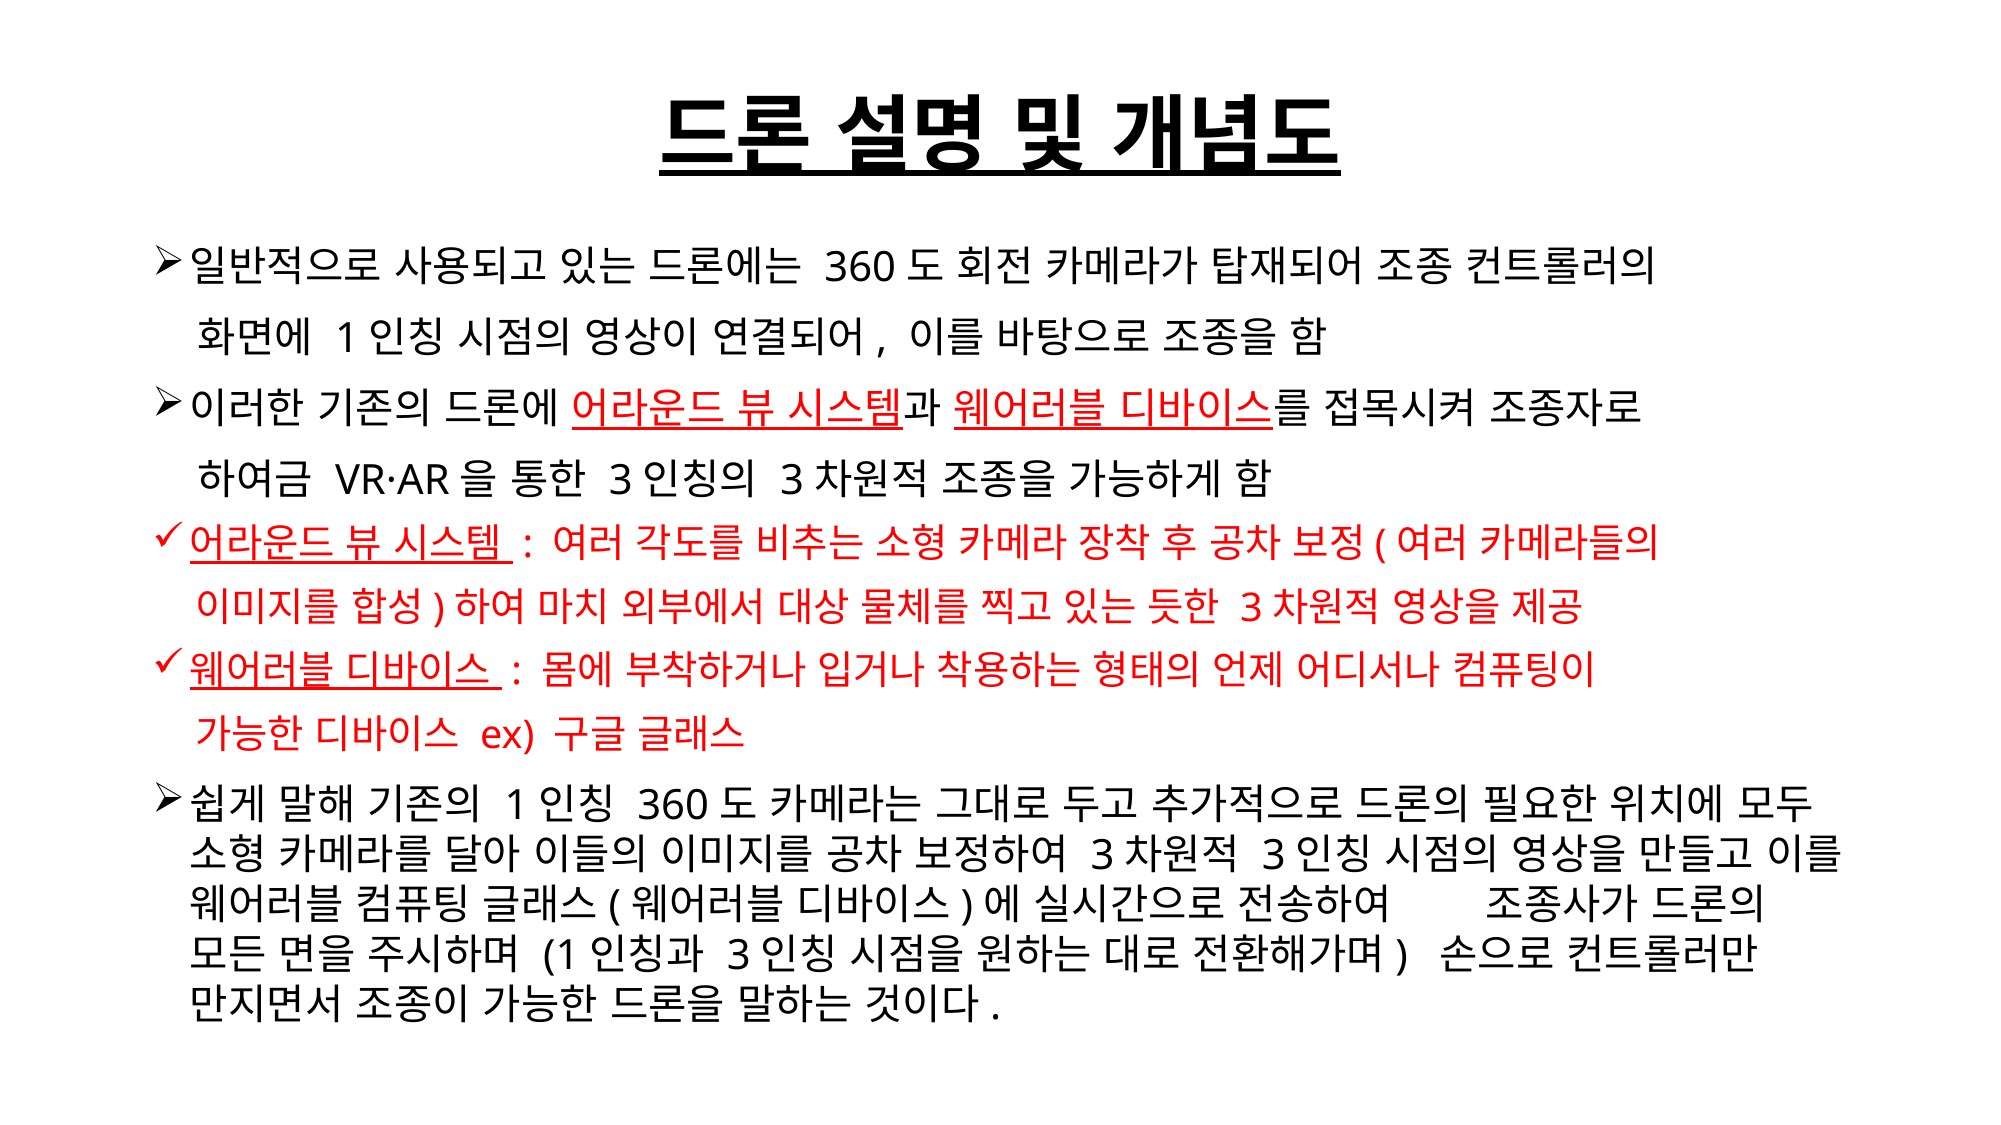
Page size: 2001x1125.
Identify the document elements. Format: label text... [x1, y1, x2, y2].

title 드론 설명 및 개념도 [137, 28, 1863, 232]
list 일반적으로 사용되고 있는 드론에는 360도 회전 카메라가 탑재되어 조종 컨트롤러의 화면에 1인칭 시점의 영상이 연결되어, 이를 바탕으로 조종을 함 이러한 기존의 드론에 어라운드 뷰 시스템과 웨어러블 디바이스를 접목시켜 조종자로 하여금 VR·AR을 통한 3인칭의 3차원적 조종을 가능하게 함 어라운드 뷰 시스템 : 여러 각도를 비추는 소형 카메라 장착 후 공차 보정(여러 카메라들의 이미지를 합성)하여 마치 외부에서 대상 물체를 찍고 있는 듯한 3차원적 영상을 제공 웨어러블 디바이스 : 몸에 부착하거나 입거나 착용하는 형태의 언제 어디서나 컴퓨팅이 가능한 디바이스 ex) 구글 글래스 쉽게 말해 기존의 1인칭 360도 카메라는 그대로 두고 추가적으로 드론의 필요한 위치에 모두 소형 카메라를 달아 이들의 이미지를 공차 보정하여 3차원적 3인칭 시점의 영상을 만들고 이를 웨어러블 컴퓨팅 글래스(웨어러블 디바이스)에 실시간으로 전송하여 조종사가 드론의 모든 면을 주시하며 (1인칭과 3인칭 시점을 원하는 대로 전환해가며) 손으로 컨트롤러만 만지면서 조종이 가능한 드론을 말하는 것이다. [137, 232, 1863, 1112]
